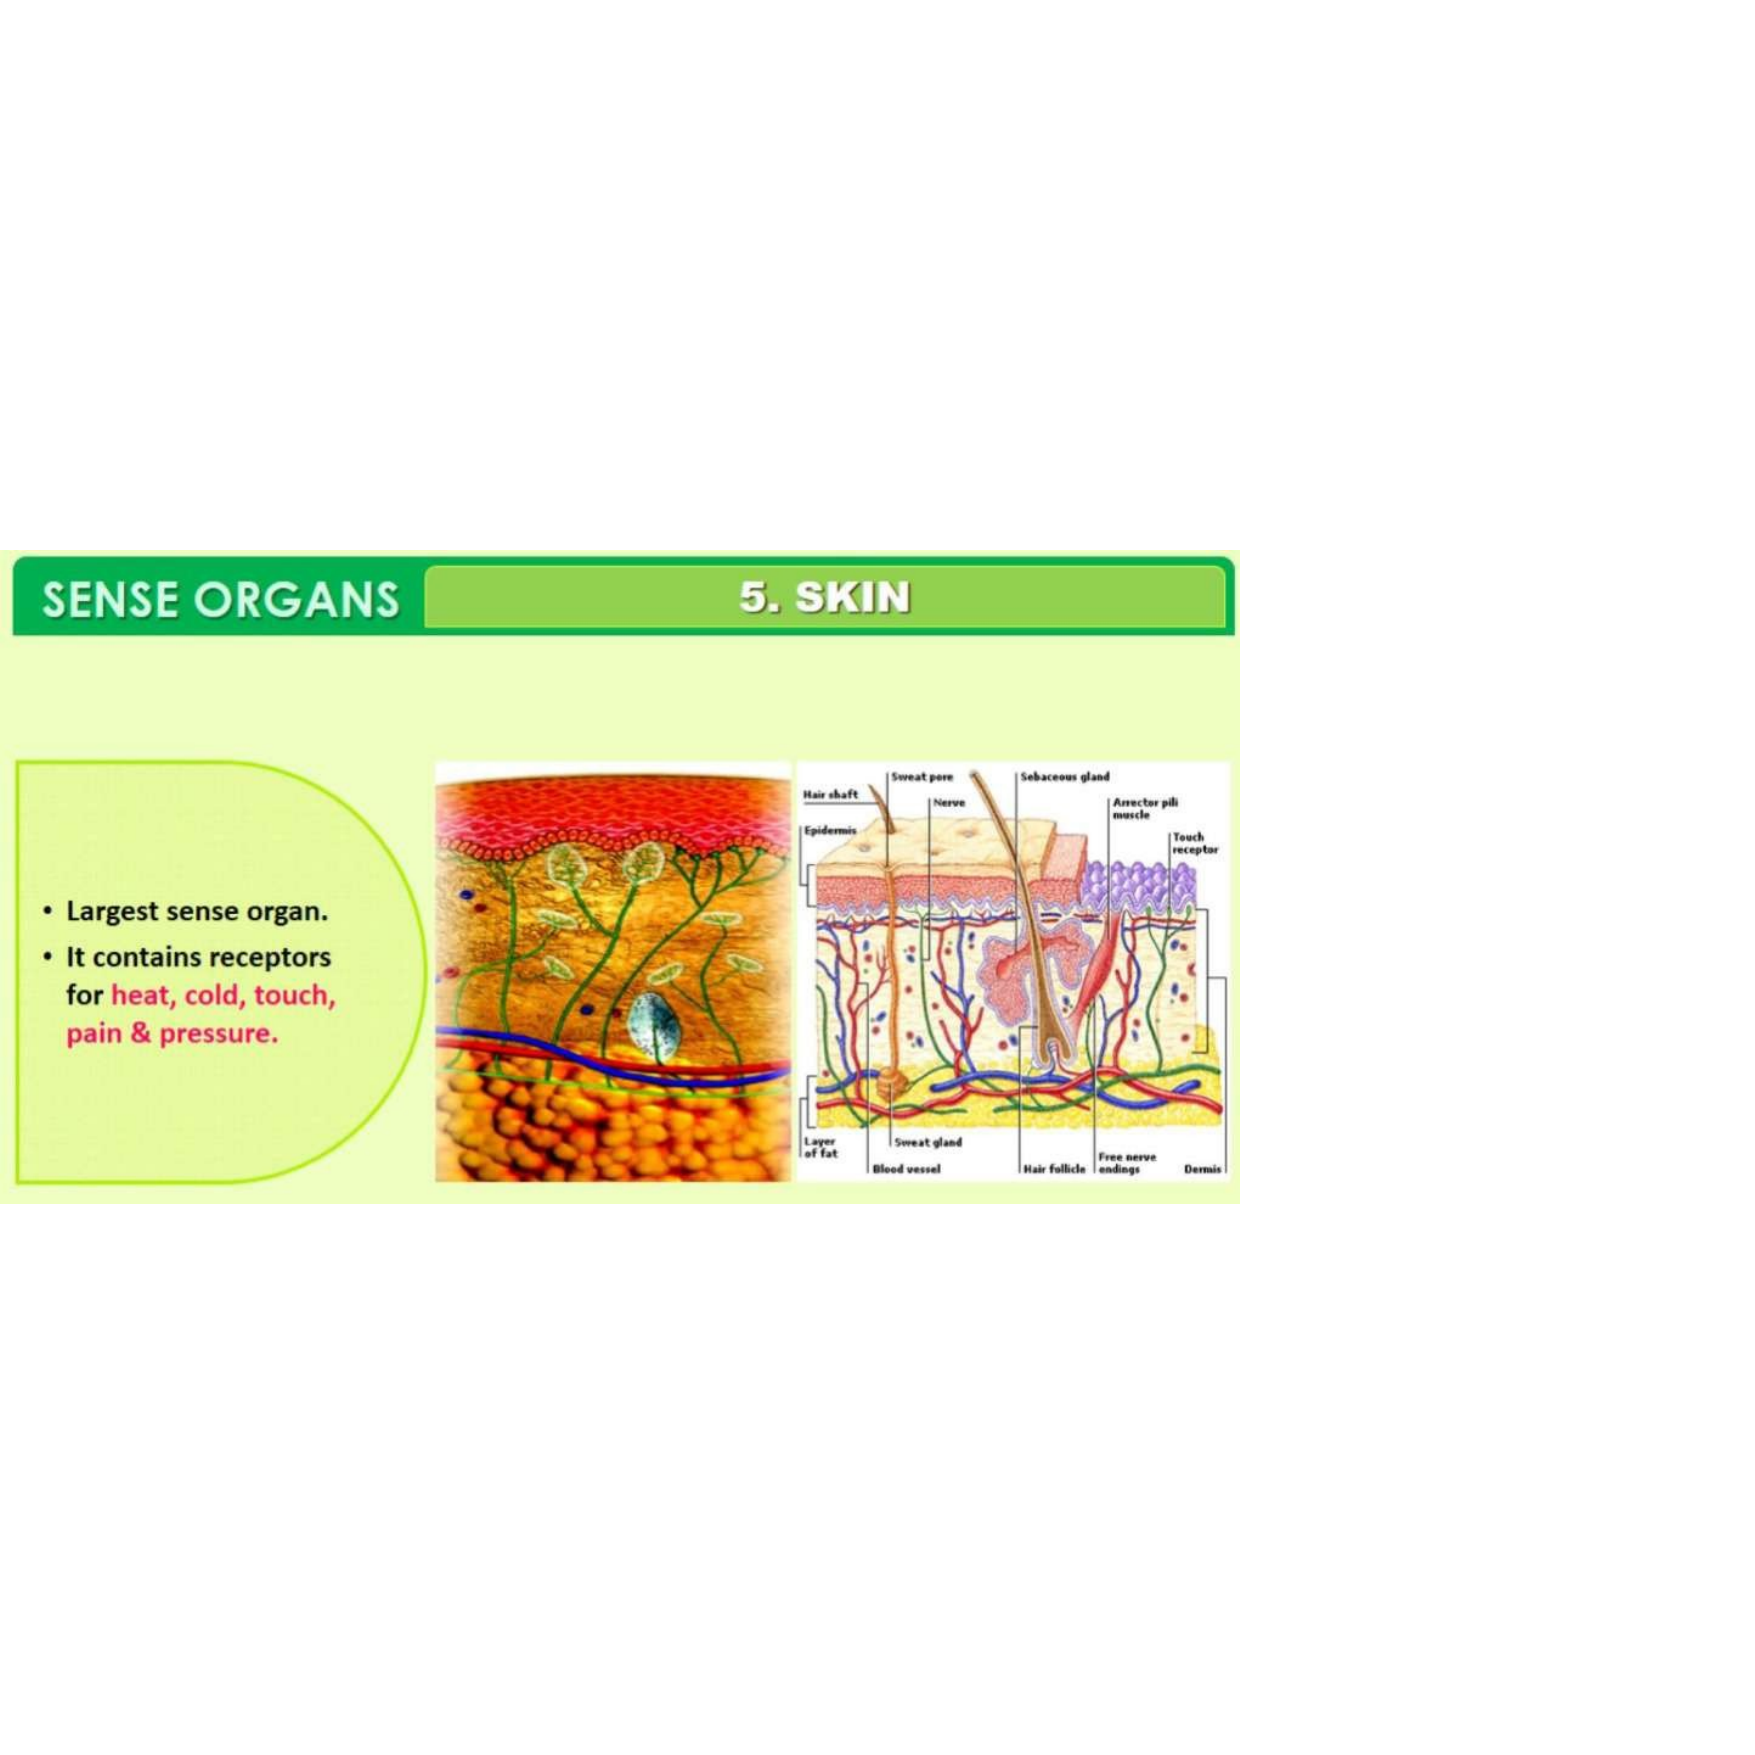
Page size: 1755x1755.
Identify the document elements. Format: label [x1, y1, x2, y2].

picture [0, 550, 1240, 1204]
